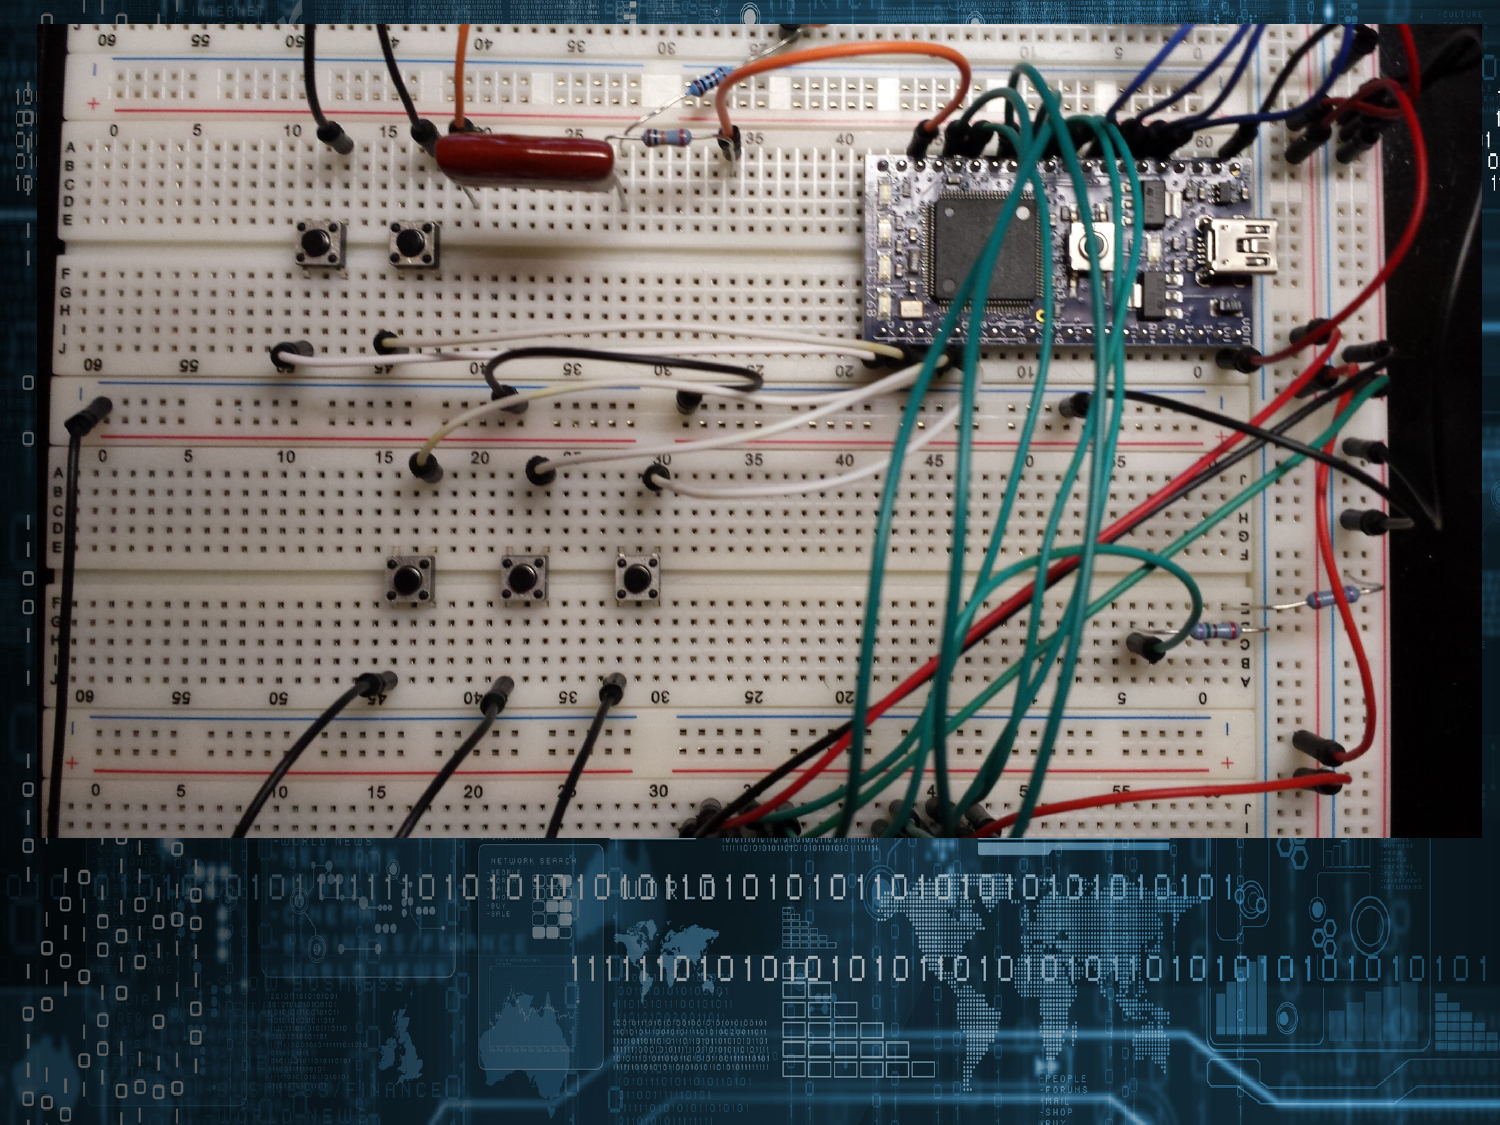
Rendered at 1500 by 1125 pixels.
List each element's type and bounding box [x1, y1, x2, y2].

picture [0, 0, 1500, 1125]
list [37, 24, 1483, 838]
